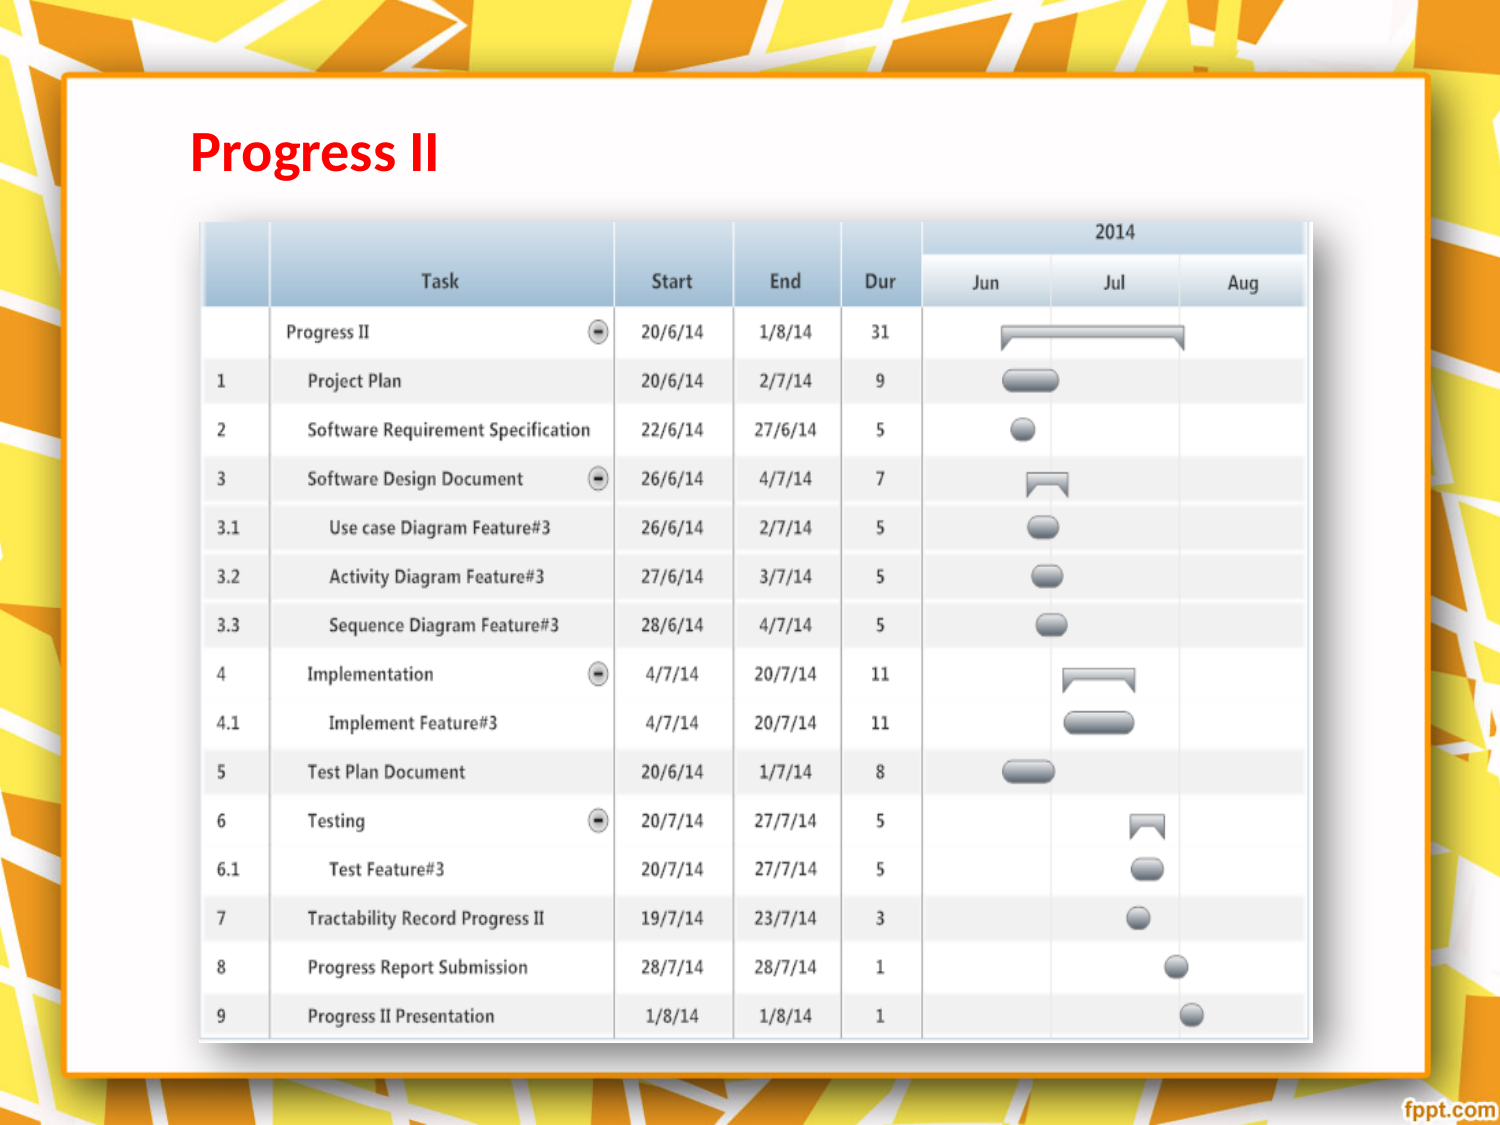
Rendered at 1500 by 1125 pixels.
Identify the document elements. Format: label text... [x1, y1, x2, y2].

picture [0, 0, 1500, 1125]
list Progress II [175, 105, 1327, 206]
